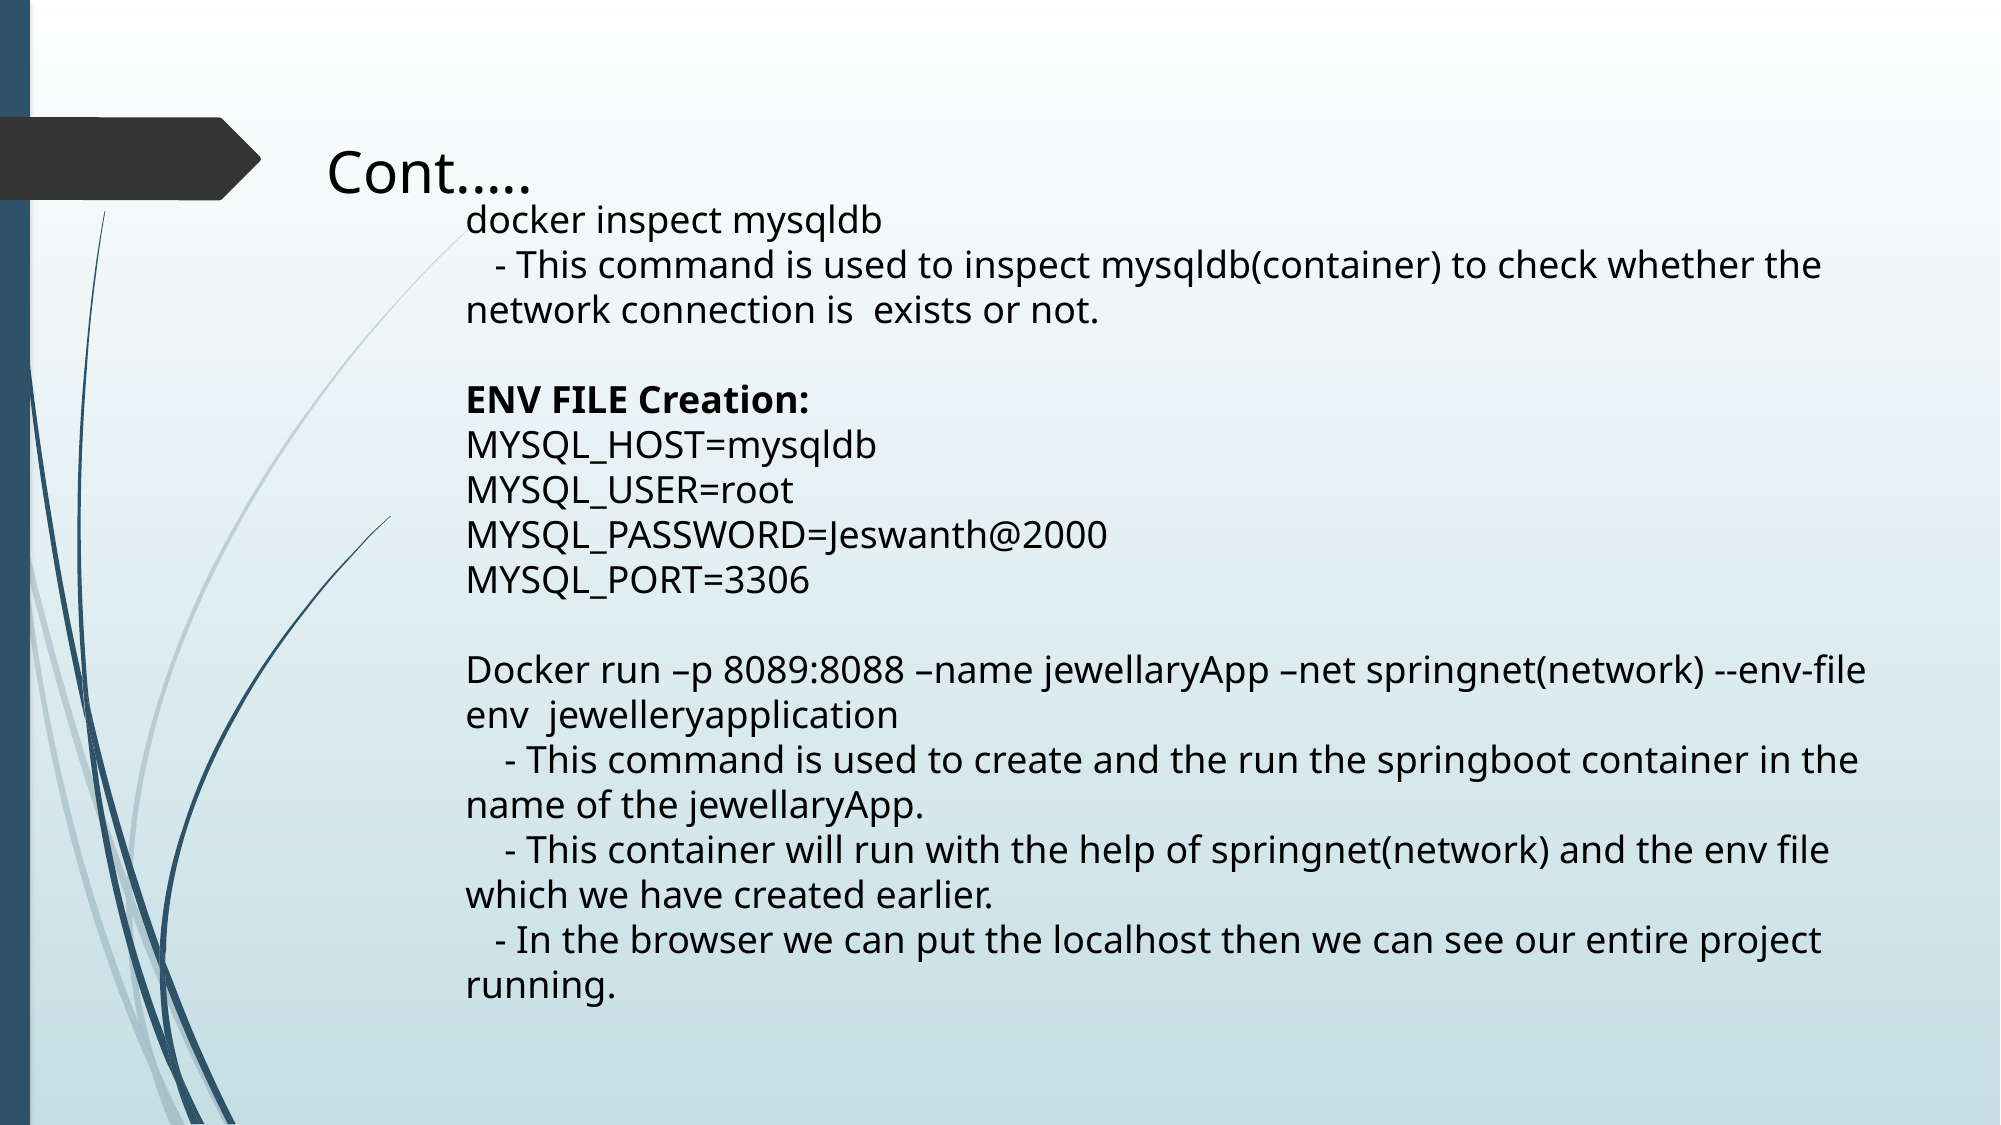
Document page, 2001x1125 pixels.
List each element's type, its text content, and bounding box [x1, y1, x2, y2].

text_box docker inspect mysqldb - This command is used to inspect mysqldb(container) to check whether the network connection is exists or not. ENV FILE Creation: MYSQL_HOST=mysqldb MYSQL_USER=root MYSQL_PASSWORD=Jeswanth@2000 MYSQL_PORT=3306 Docker run –p 8089:8088 –name jewellaryApp –net springnet(network) --env-file env jewelleryapplication - This command is used to create and the run the springboot container in the name of the jewellaryApp. - This container will run with the help of springnet(network) and the env file which we have created earlier. - In the browser we can put the localhost then we can see our entire project running. [450, 188, 1955, 1059]
text_box Cont..... [311, 127, 762, 213]
